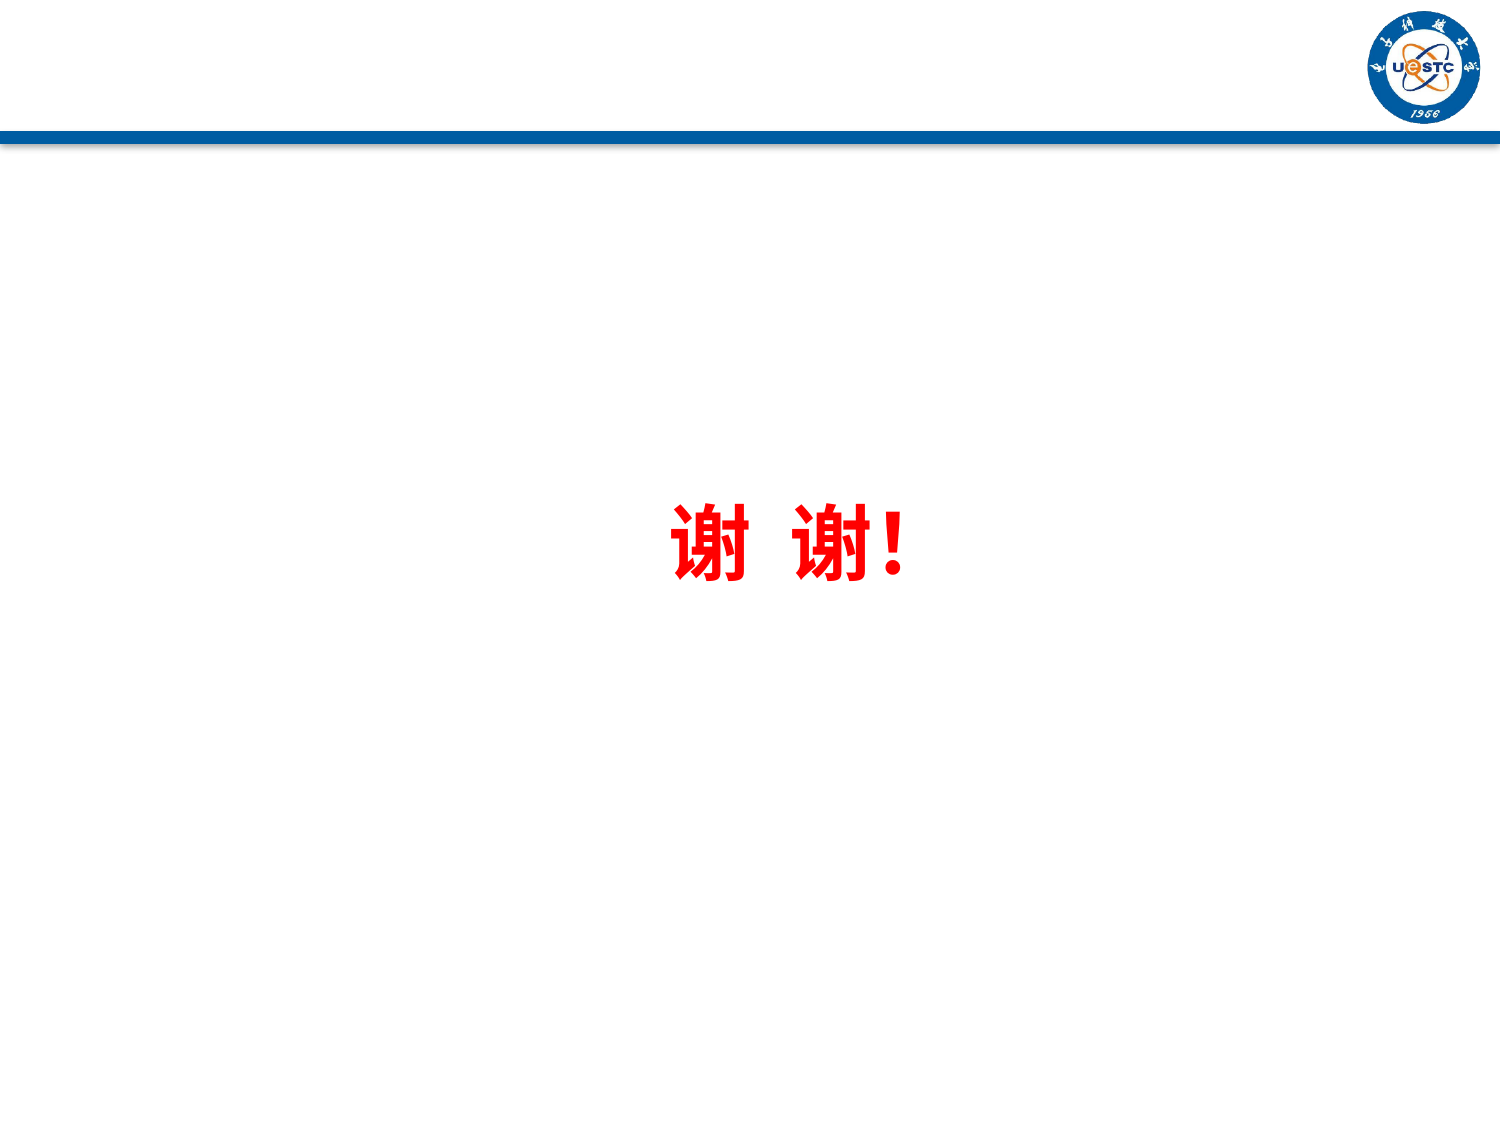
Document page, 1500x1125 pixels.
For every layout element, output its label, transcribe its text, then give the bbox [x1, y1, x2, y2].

title 谢 谢！ [383, 420, 1241, 663]
picture [1352, 0, 1495, 138]
